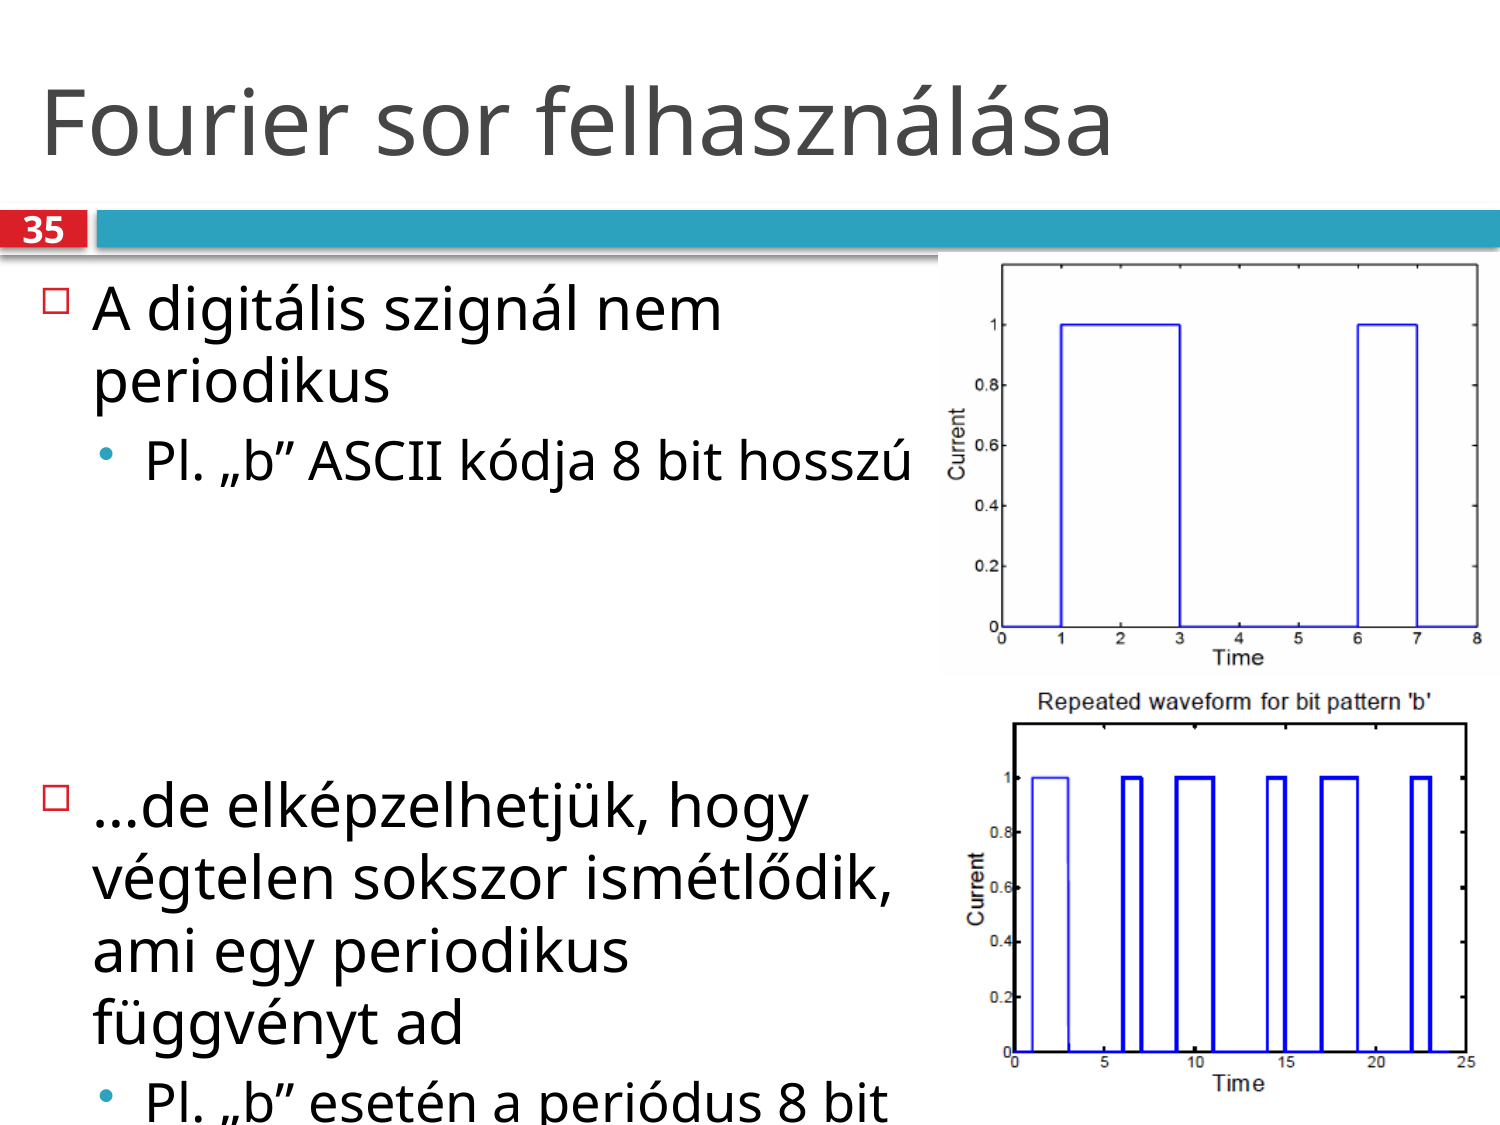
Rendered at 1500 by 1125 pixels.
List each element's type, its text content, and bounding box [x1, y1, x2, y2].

picture [938, 252, 1500, 1101]
title Fourier sor felhasználása [24, 37, 1475, 200]
slide_number 35 [0, 206, 88, 257]
list A digitális szignál nem periodikus Pl. „b” ASCII kódja 8 bit hosszú …de elképzelhetjük, hogy végtelen sokszor ismétlődik, ami egy periodikus függvényt ad Pl. „b” esetén a periódus 8 bit hosszú [24, 262, 932, 1100]
